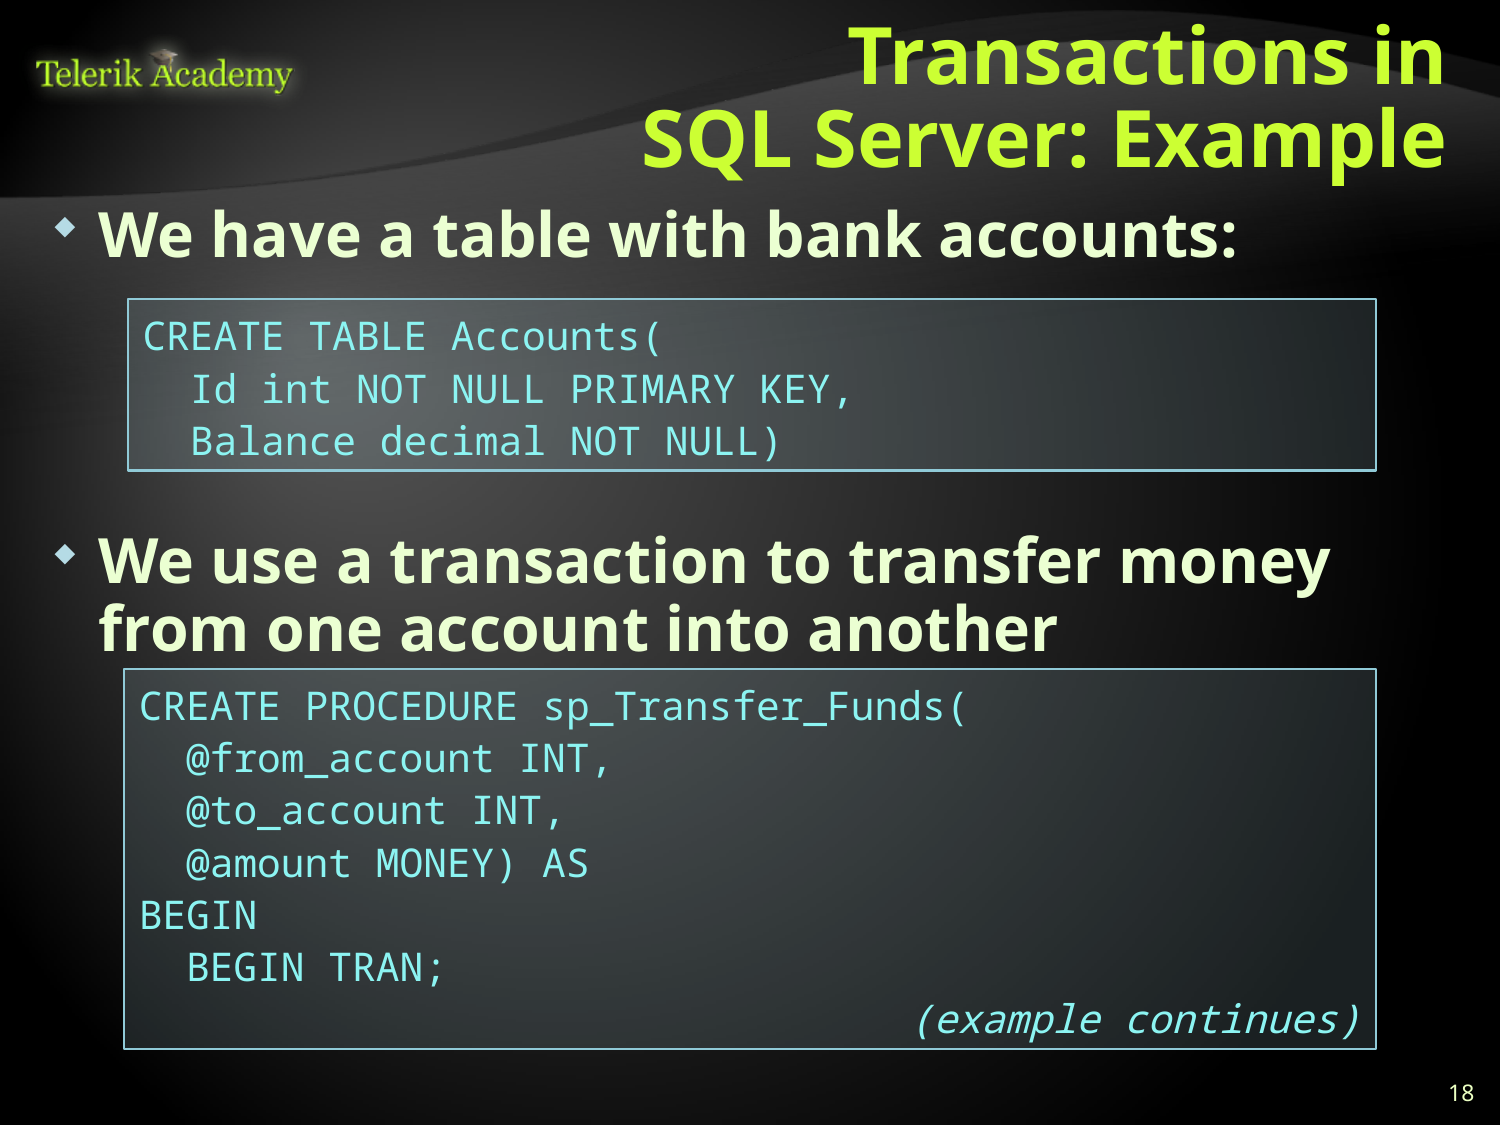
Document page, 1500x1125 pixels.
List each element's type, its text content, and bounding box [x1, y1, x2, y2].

title Transactions in SQL Server: Example [300, 31, 1463, 170]
text_box 18 [1414, 1075, 1490, 1113]
text_box CREATE PROCEDURE sp_Transfer_Funds( @from_account INT, @to_account INT, @amount MONEY) AS BEGIN BEGIN TRAN; (example continues) [123, 668, 1376, 1049]
list We have a table with bank accounts: We use a transaction to transfer money from one account into another [37, 196, 1463, 1100]
text_box CREATE TABLE Accounts( Id int NOT NULL PRIMARY KEY, Balance decimal NOT NULL) [127, 299, 1376, 471]
picture [0, 0, 1500, 1125]
